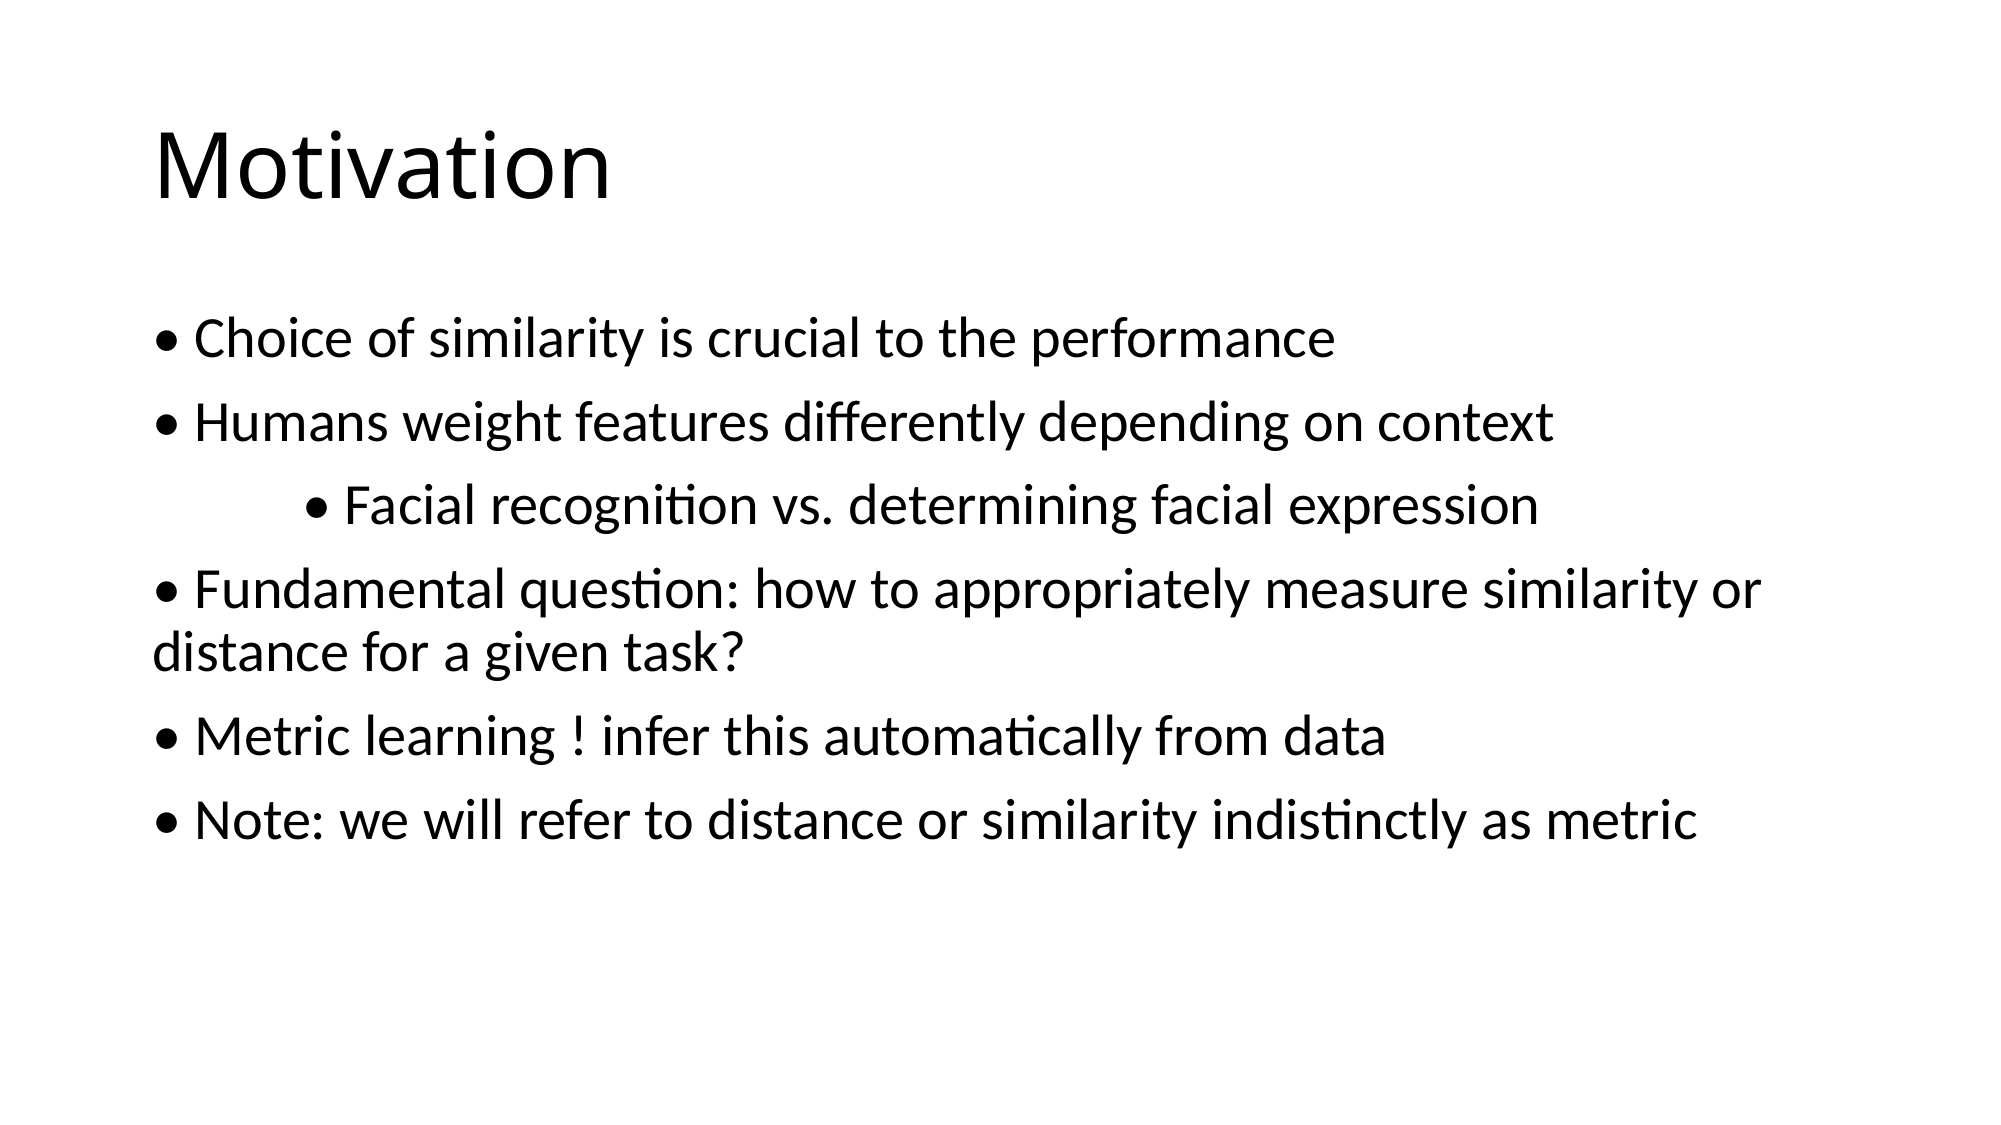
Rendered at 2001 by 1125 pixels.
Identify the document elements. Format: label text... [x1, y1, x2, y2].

list • Choice of similarity is crucial to the performance • Humans weight features differently depending on context • Facial recognition vs. determining facial expression • Fundamental question: how to appropriately measure similarity or distance for a given task? • Metric learning ! infer this automatically from data • Note: we will refer to distance or similarity indistinctly as metric [137, 299, 1863, 1014]
title Motivation [137, 59, 1863, 278]
